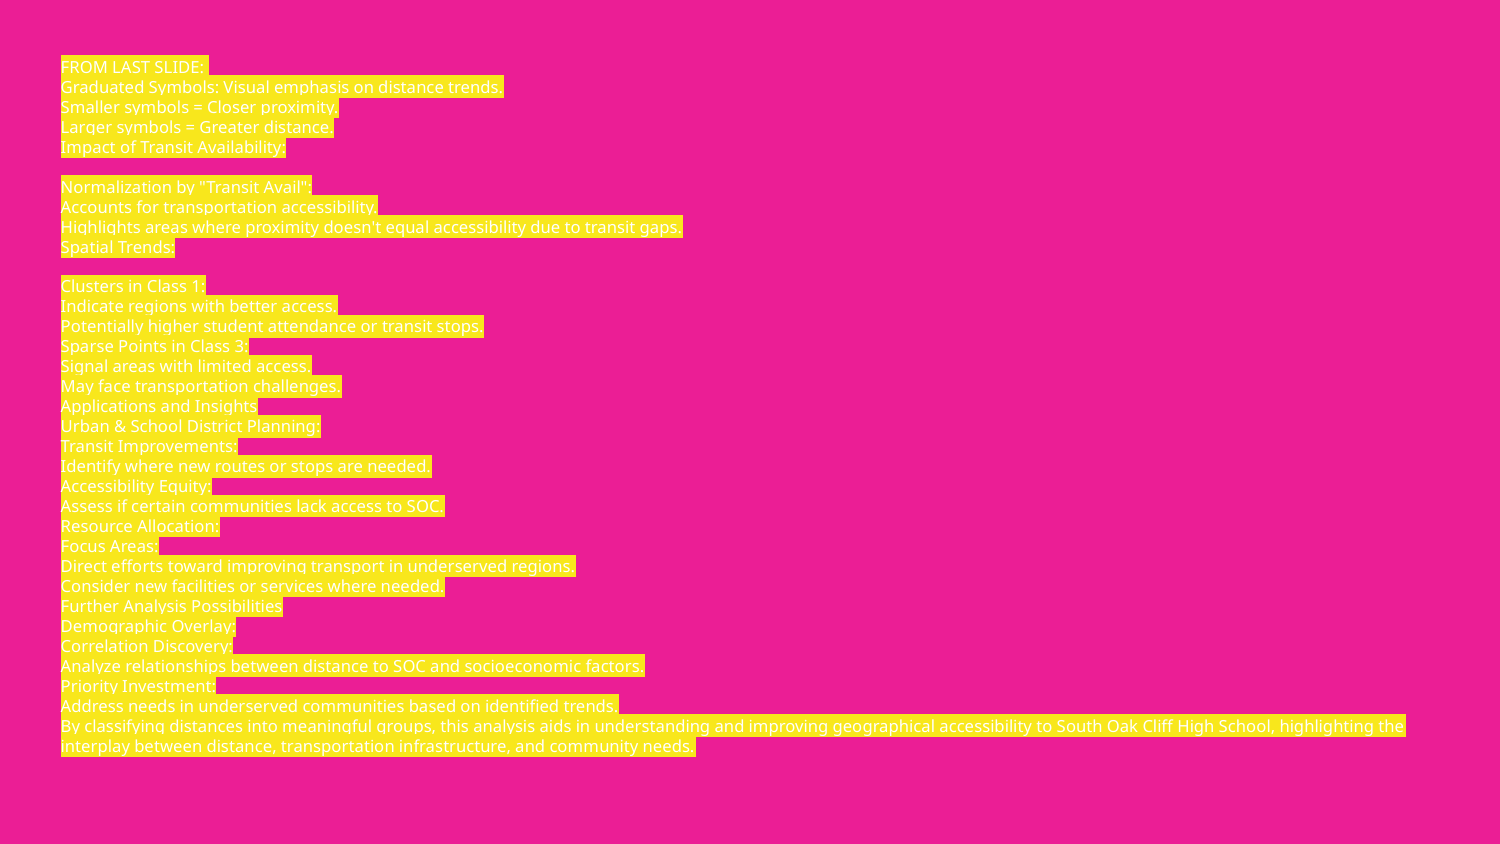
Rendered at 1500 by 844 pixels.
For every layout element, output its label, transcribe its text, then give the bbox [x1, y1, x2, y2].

title FROM LAST SLIDE: Graduated Symbols: Visual emphasis on distance trends. Smaller symbols = Closer proximity. Larger symbols = Greater distance. Impact of Transit Availability: Normalization by "Transit Avail": Accounts for transportation accessibility. Highlights areas where proximity doesn't equal accessibility due to transit gaps. Spatial Trends: Clusters in Class 1: Indicate regions with better access. Potentially higher student attendance or transit stops. Sparse Points in Class 3: Signal areas with limited access. May face transportation challenges. Applications and Insights Urban & School District Planning: Transit Improvements: Identify where new routes or stops are needed. Accessibility Equity: Assess if certain communities lack access to SOC. Resource Allocation: Focus Areas: Direct efforts toward improving transport in underserved regions. Consider new facilities or services where needed. Further Analysis Possibilities Demographic Overlay: Correlation Discovery: Analyze relationships between distance to SOC and socioeconomic factors. Priority Investment: Address needs in underserved communities based on identified trends. By classifying distances into meaningful groups, this analysis aids in understanding and improving geographical accessibility to South Oak Cliff High School, highlighting the interplay between distance, transportation infrastructure, and community needs. [45, 29, 1477, 823]
